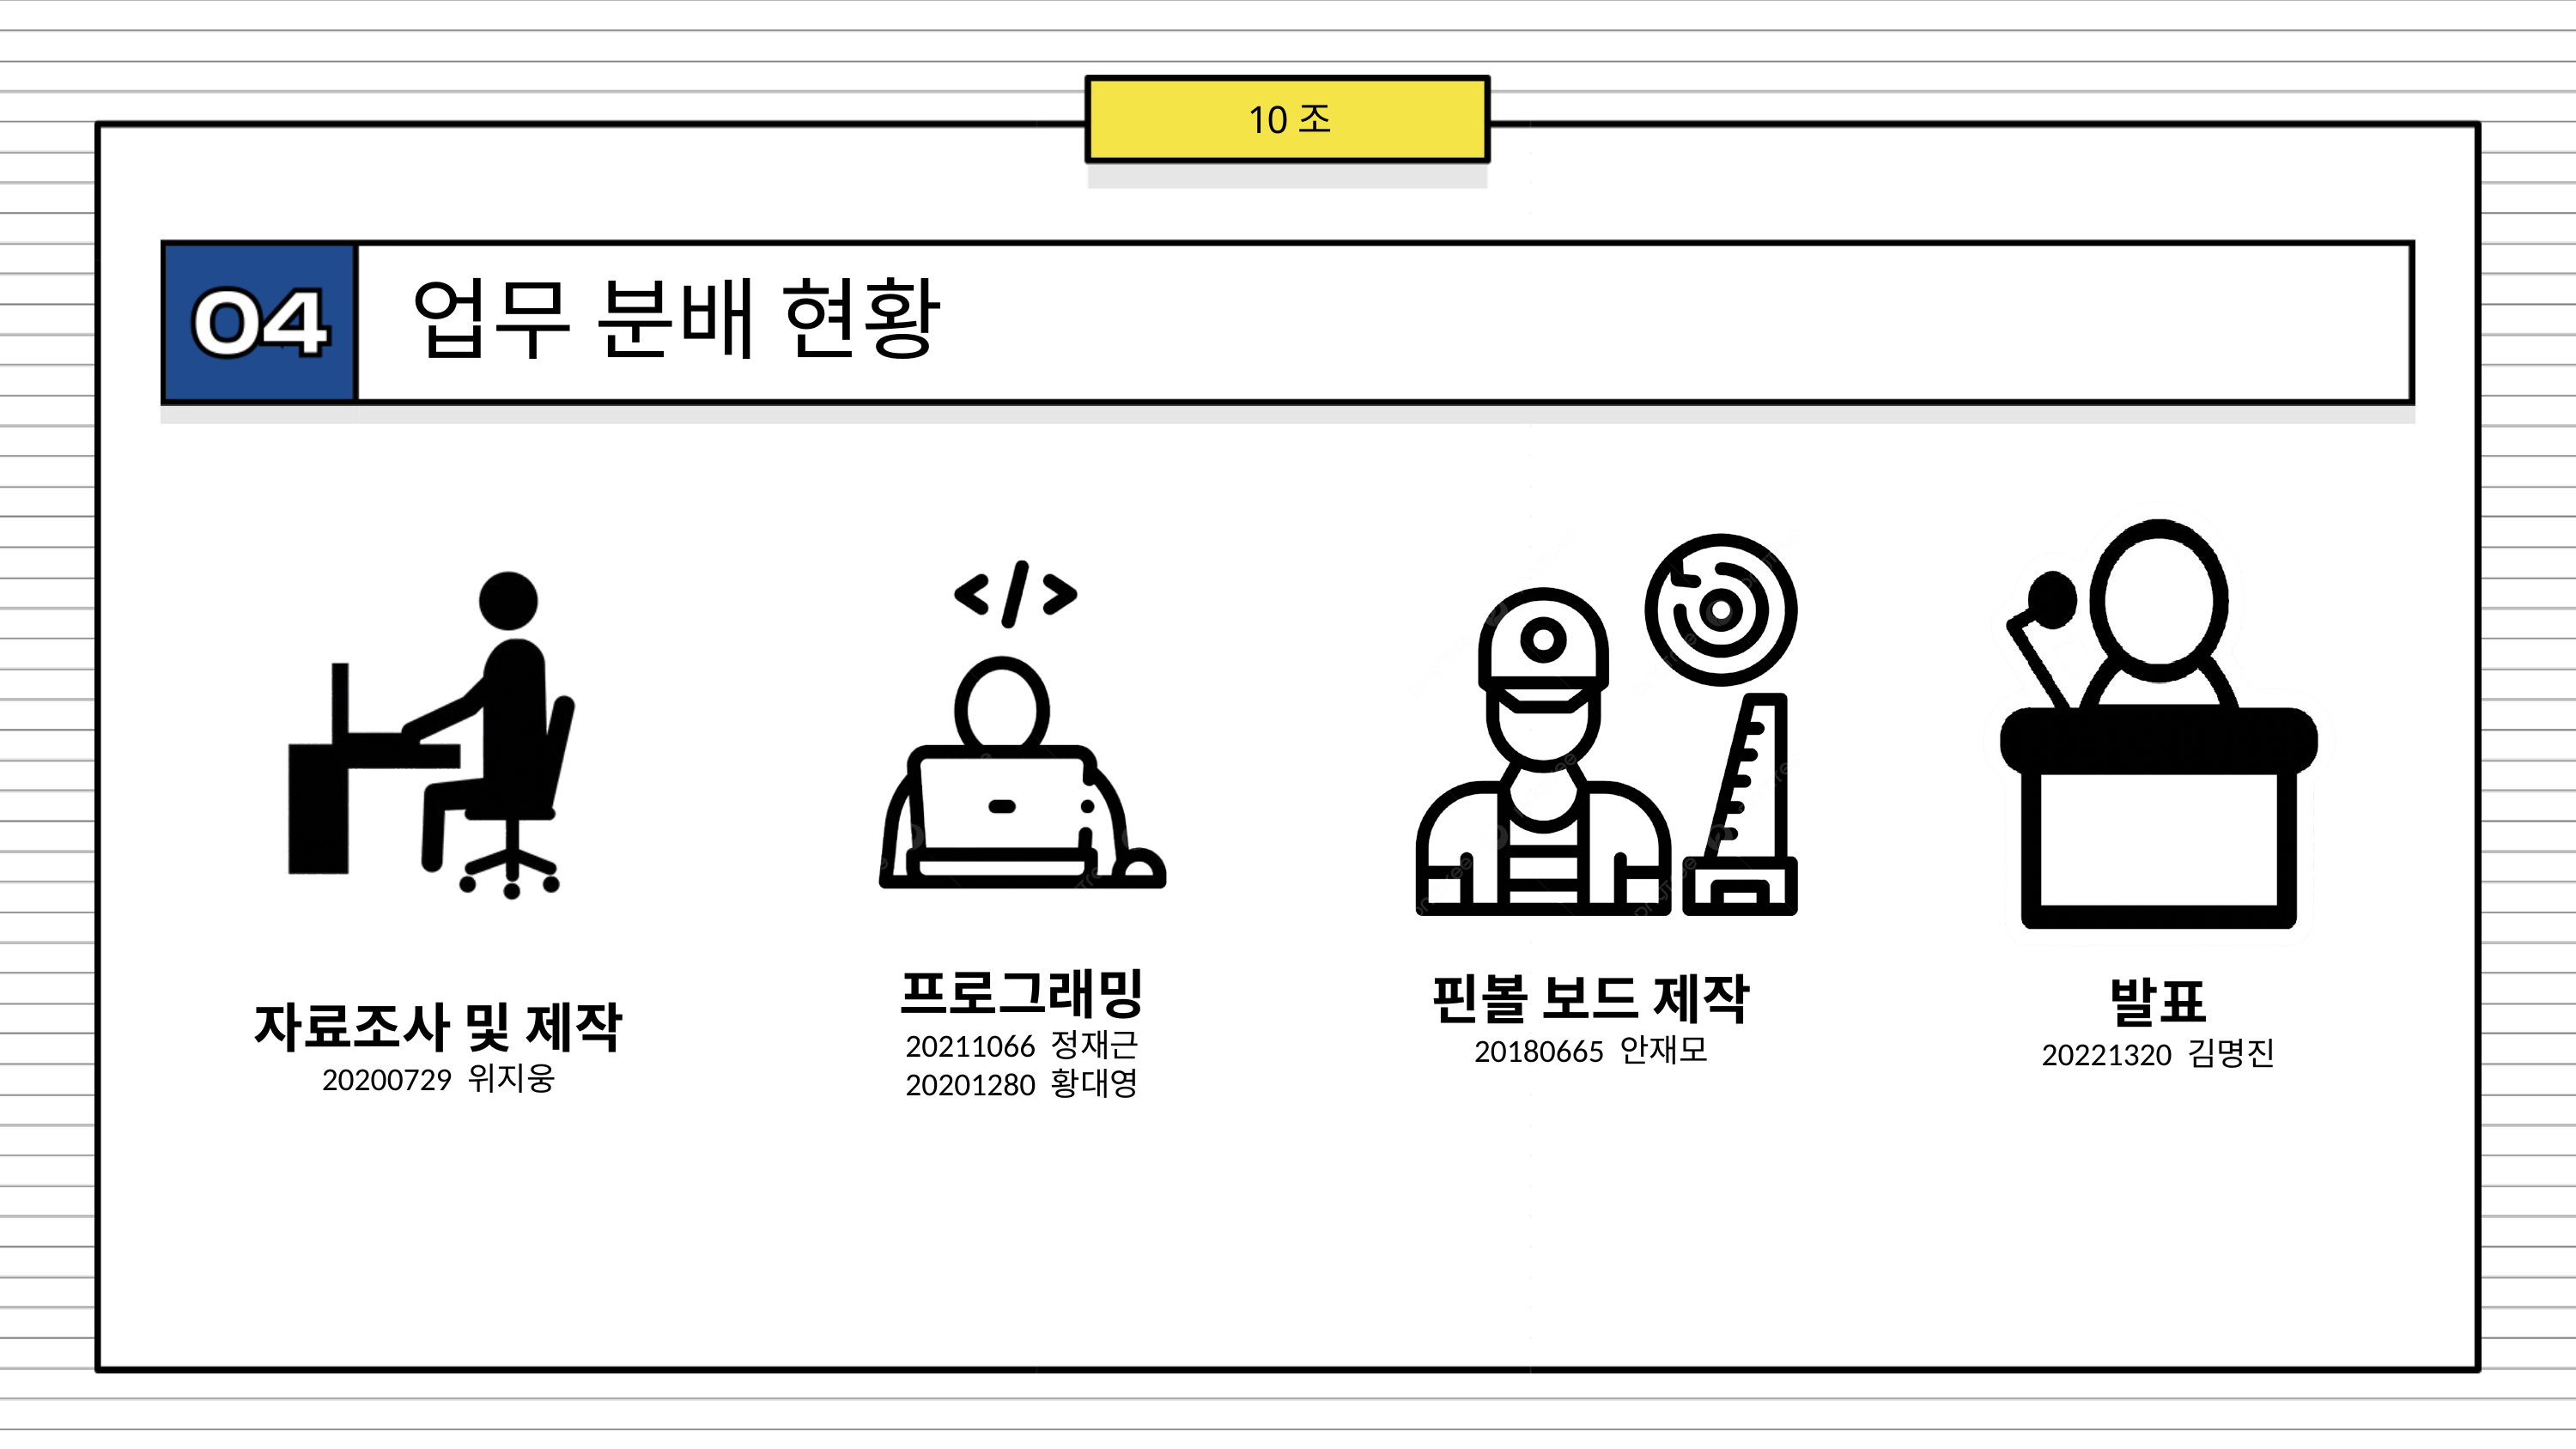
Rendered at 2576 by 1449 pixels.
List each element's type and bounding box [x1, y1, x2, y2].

text_box [1382, 500, 1831, 1086]
text_box [215, 513, 663, 1115]
text_box [1935, 500, 2383, 1078]
text_box [0, 0, 2576, 1449]
text_box [799, 500, 1247, 955]
